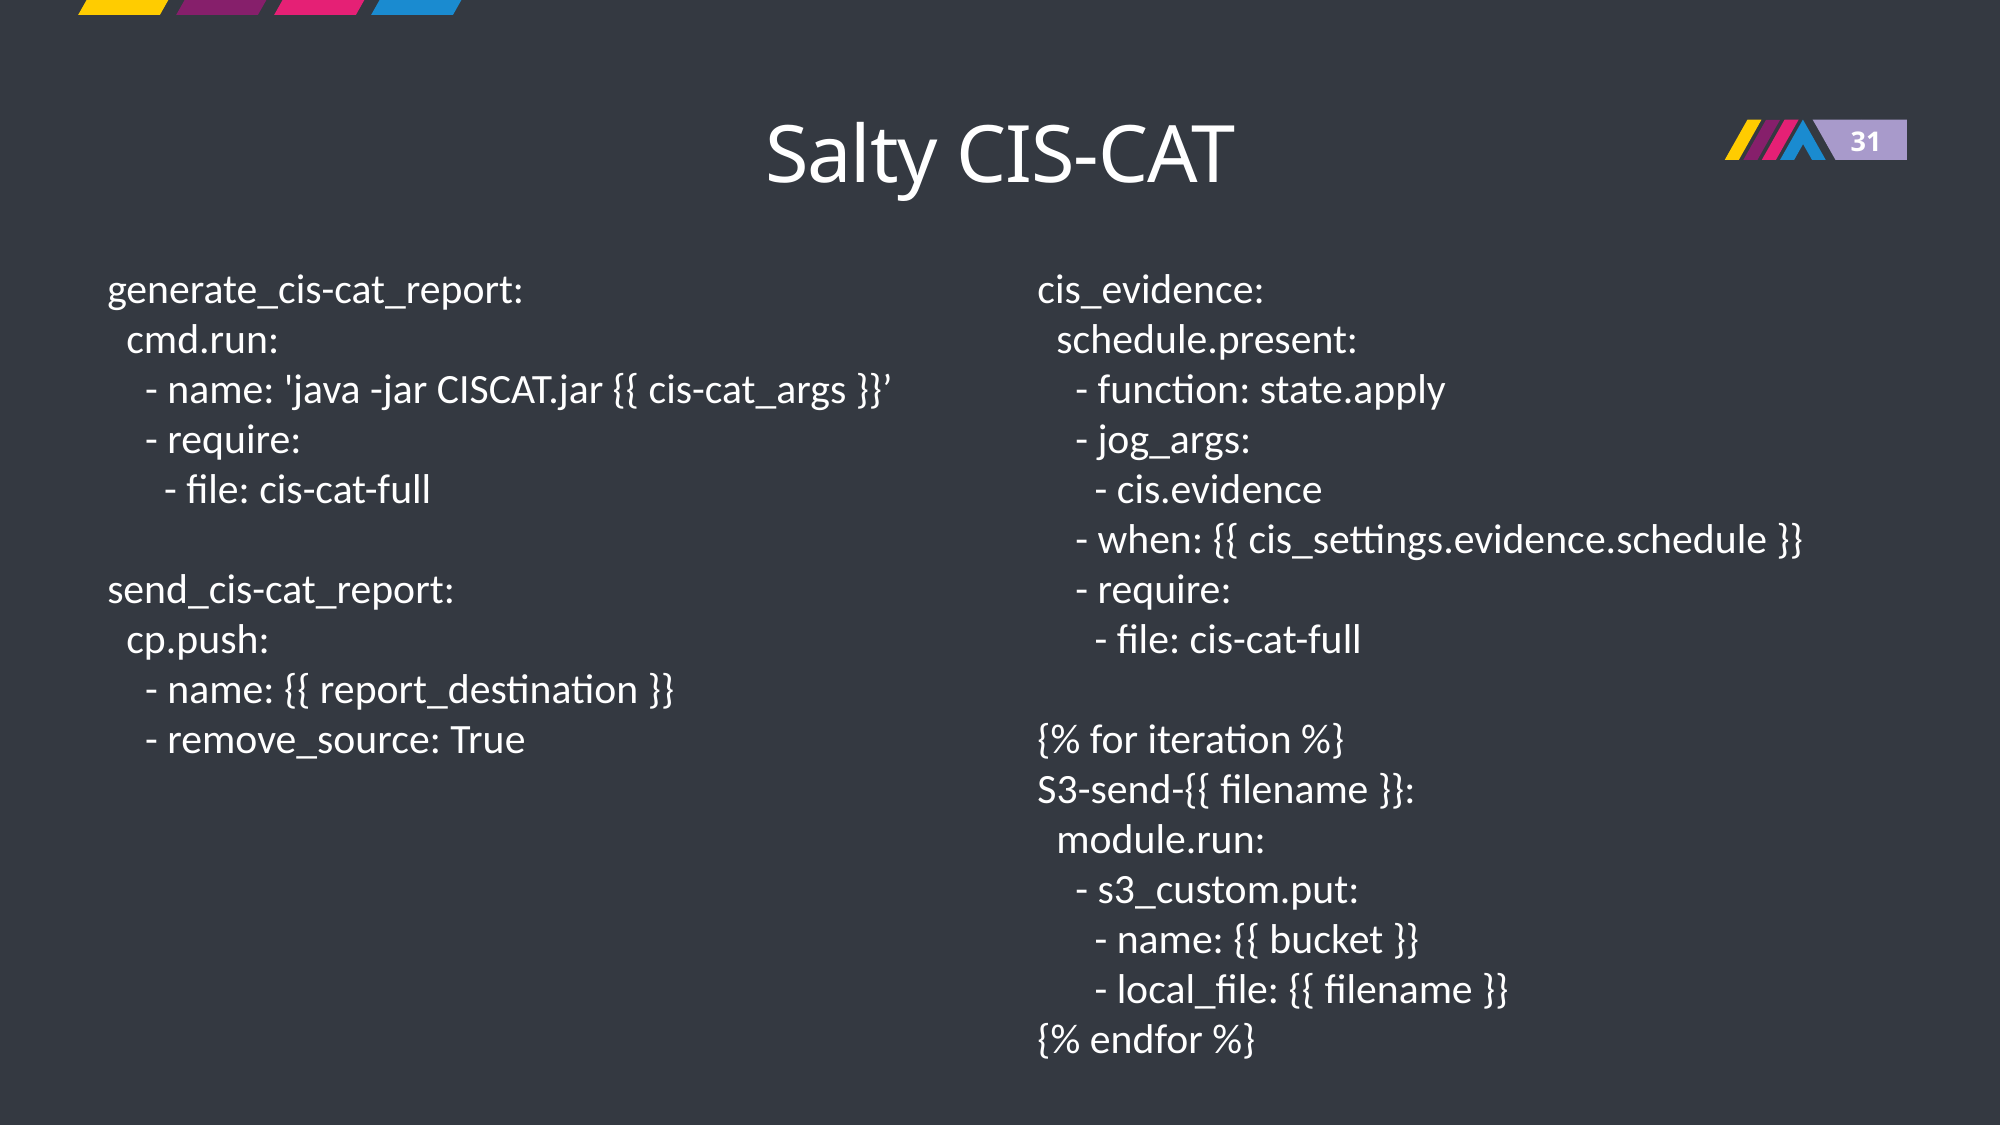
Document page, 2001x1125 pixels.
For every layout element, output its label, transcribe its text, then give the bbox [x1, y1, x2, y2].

text_box generate_cis-cat_report: cmd.run: - name: 'java -jar CISCAT.jar {{ cis-cat_args }}’ - require: - file: cis-cat-full send_cis-cat_report: cp.push: - name: {{ report_destination }} - remove_source: True [92, 253, 978, 769]
title Salty CIS-CAT [196, 107, 1804, 178]
text_box cis_evidence: schedule.present: - function: state.apply - jog_args: - cis.evidence - when: {{ cis_settings.evidence.schedule }} - require: - file: cis-cat-full {% for iteration %} S3-send-{{ filename }}: module.run: - s3_custom.put: - name: {{ bucket }} - local_file: {{ filename }} {% endfor %} [1022, 253, 1908, 1070]
